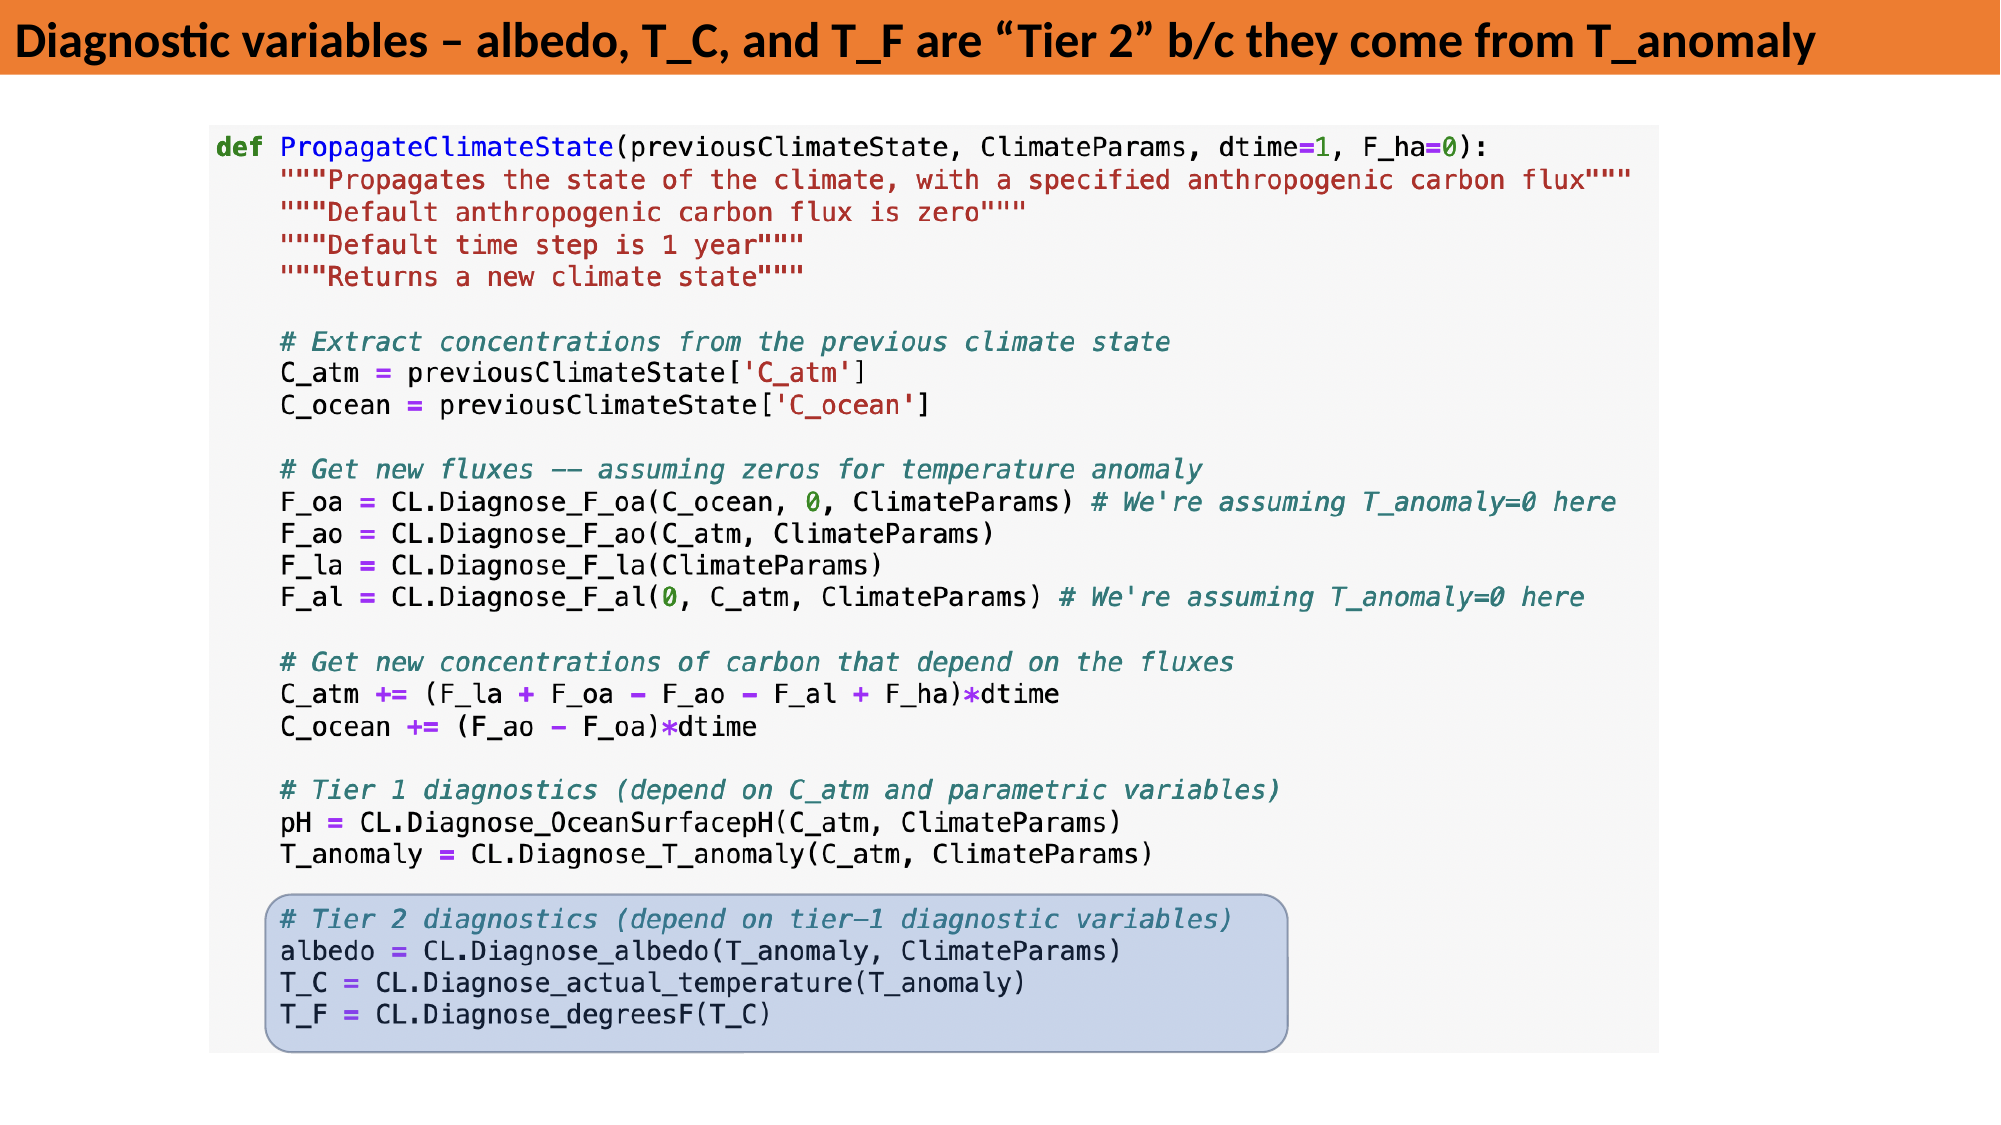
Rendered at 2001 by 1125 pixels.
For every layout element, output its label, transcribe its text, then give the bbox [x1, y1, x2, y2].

text_box Diagnostic variables – albedo, T_C, and T_F are “Tier 2” b/c they come from T_anomaly [0, 0, 2000, 75]
picture [209, 125, 1659, 1053]
